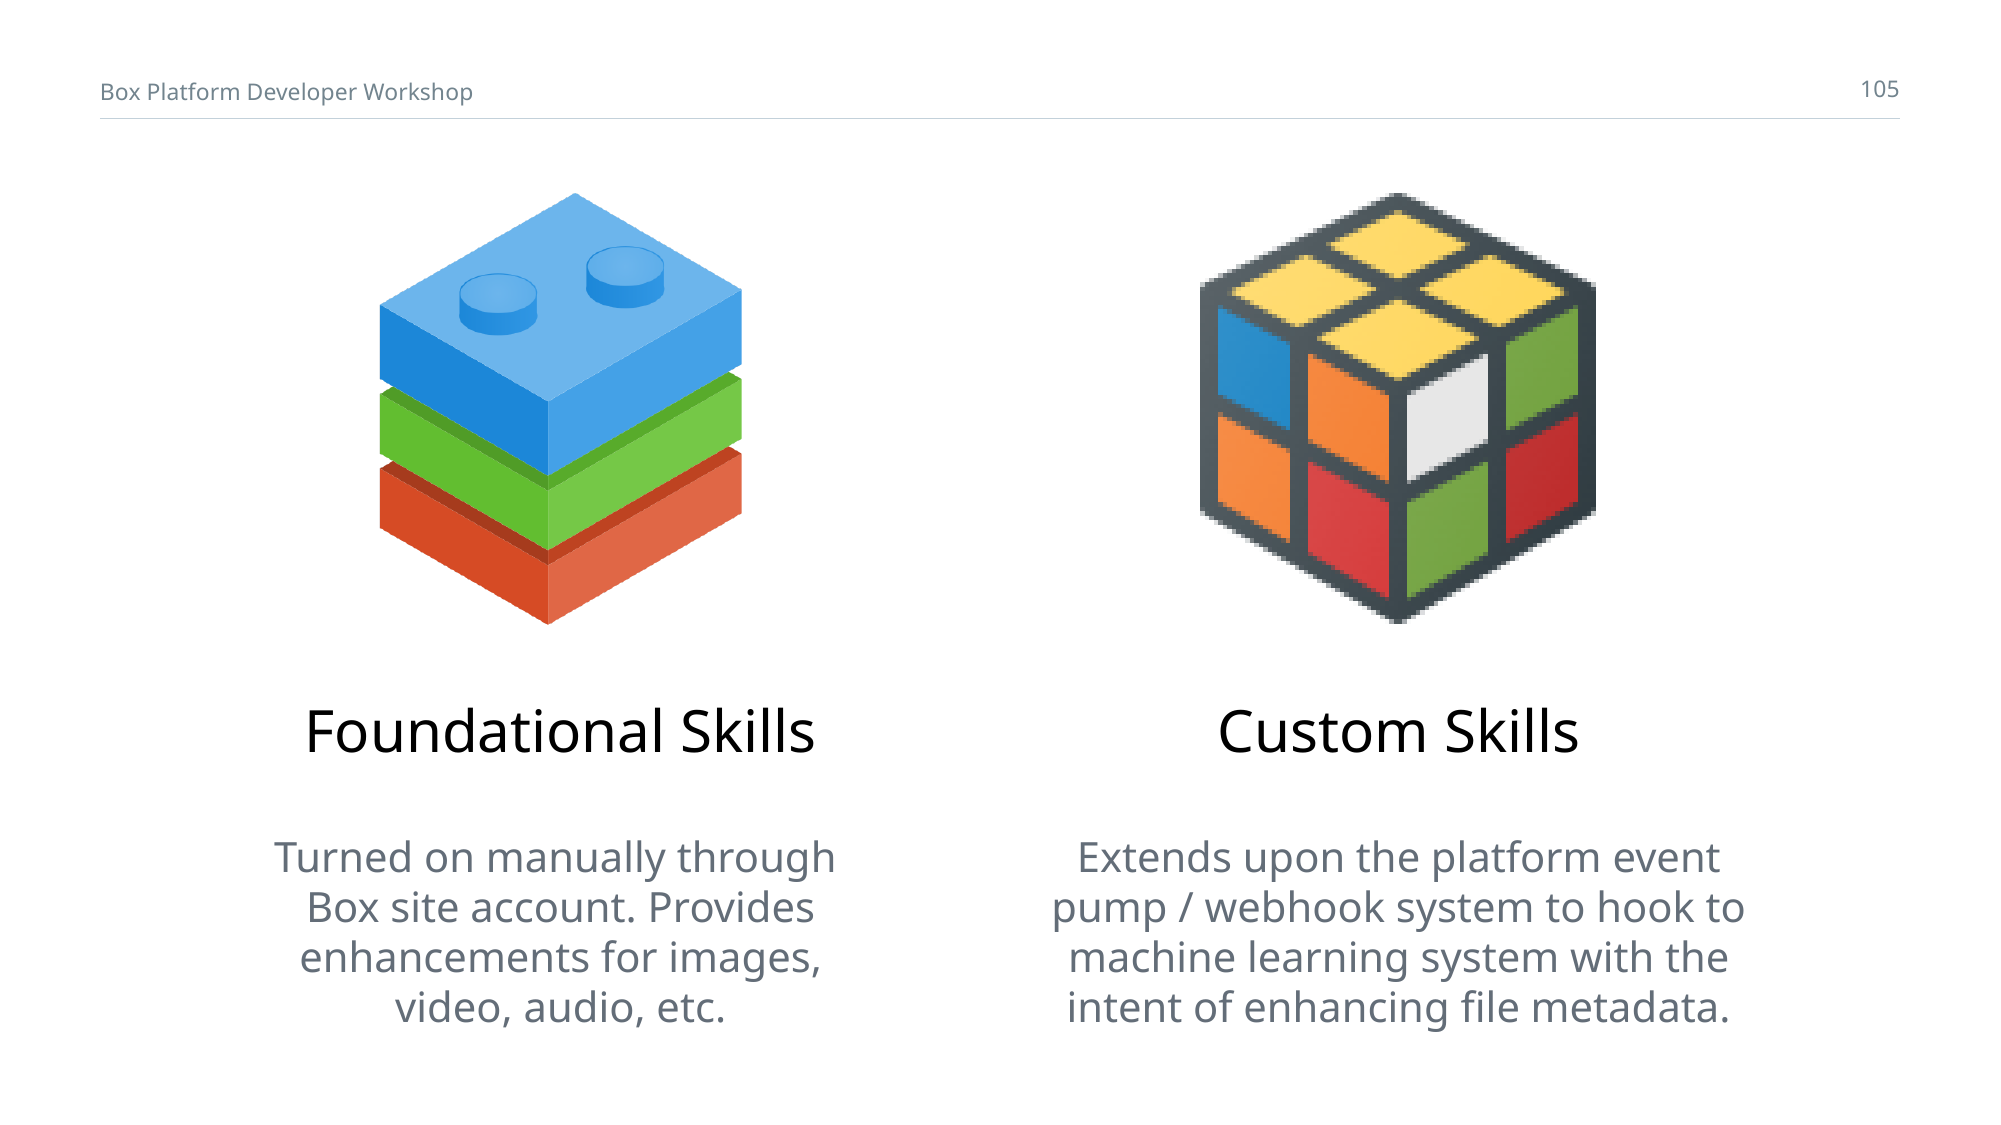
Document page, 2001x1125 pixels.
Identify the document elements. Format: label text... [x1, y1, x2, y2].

picture [329, 177, 793, 641]
picture [1183, 193, 1615, 625]
list Custom Skills [1023, 687, 1775, 778]
list Extends upon the platform event pump / webhook system to hook to machine learning system with the intent of enhancing file metadata. [1048, 822, 1750, 1030]
list Foundational Skills [185, 687, 937, 778]
list Turned on manually through Box site account. Provides enhancements for images, video, audio, etc. [185, 822, 937, 1030]
